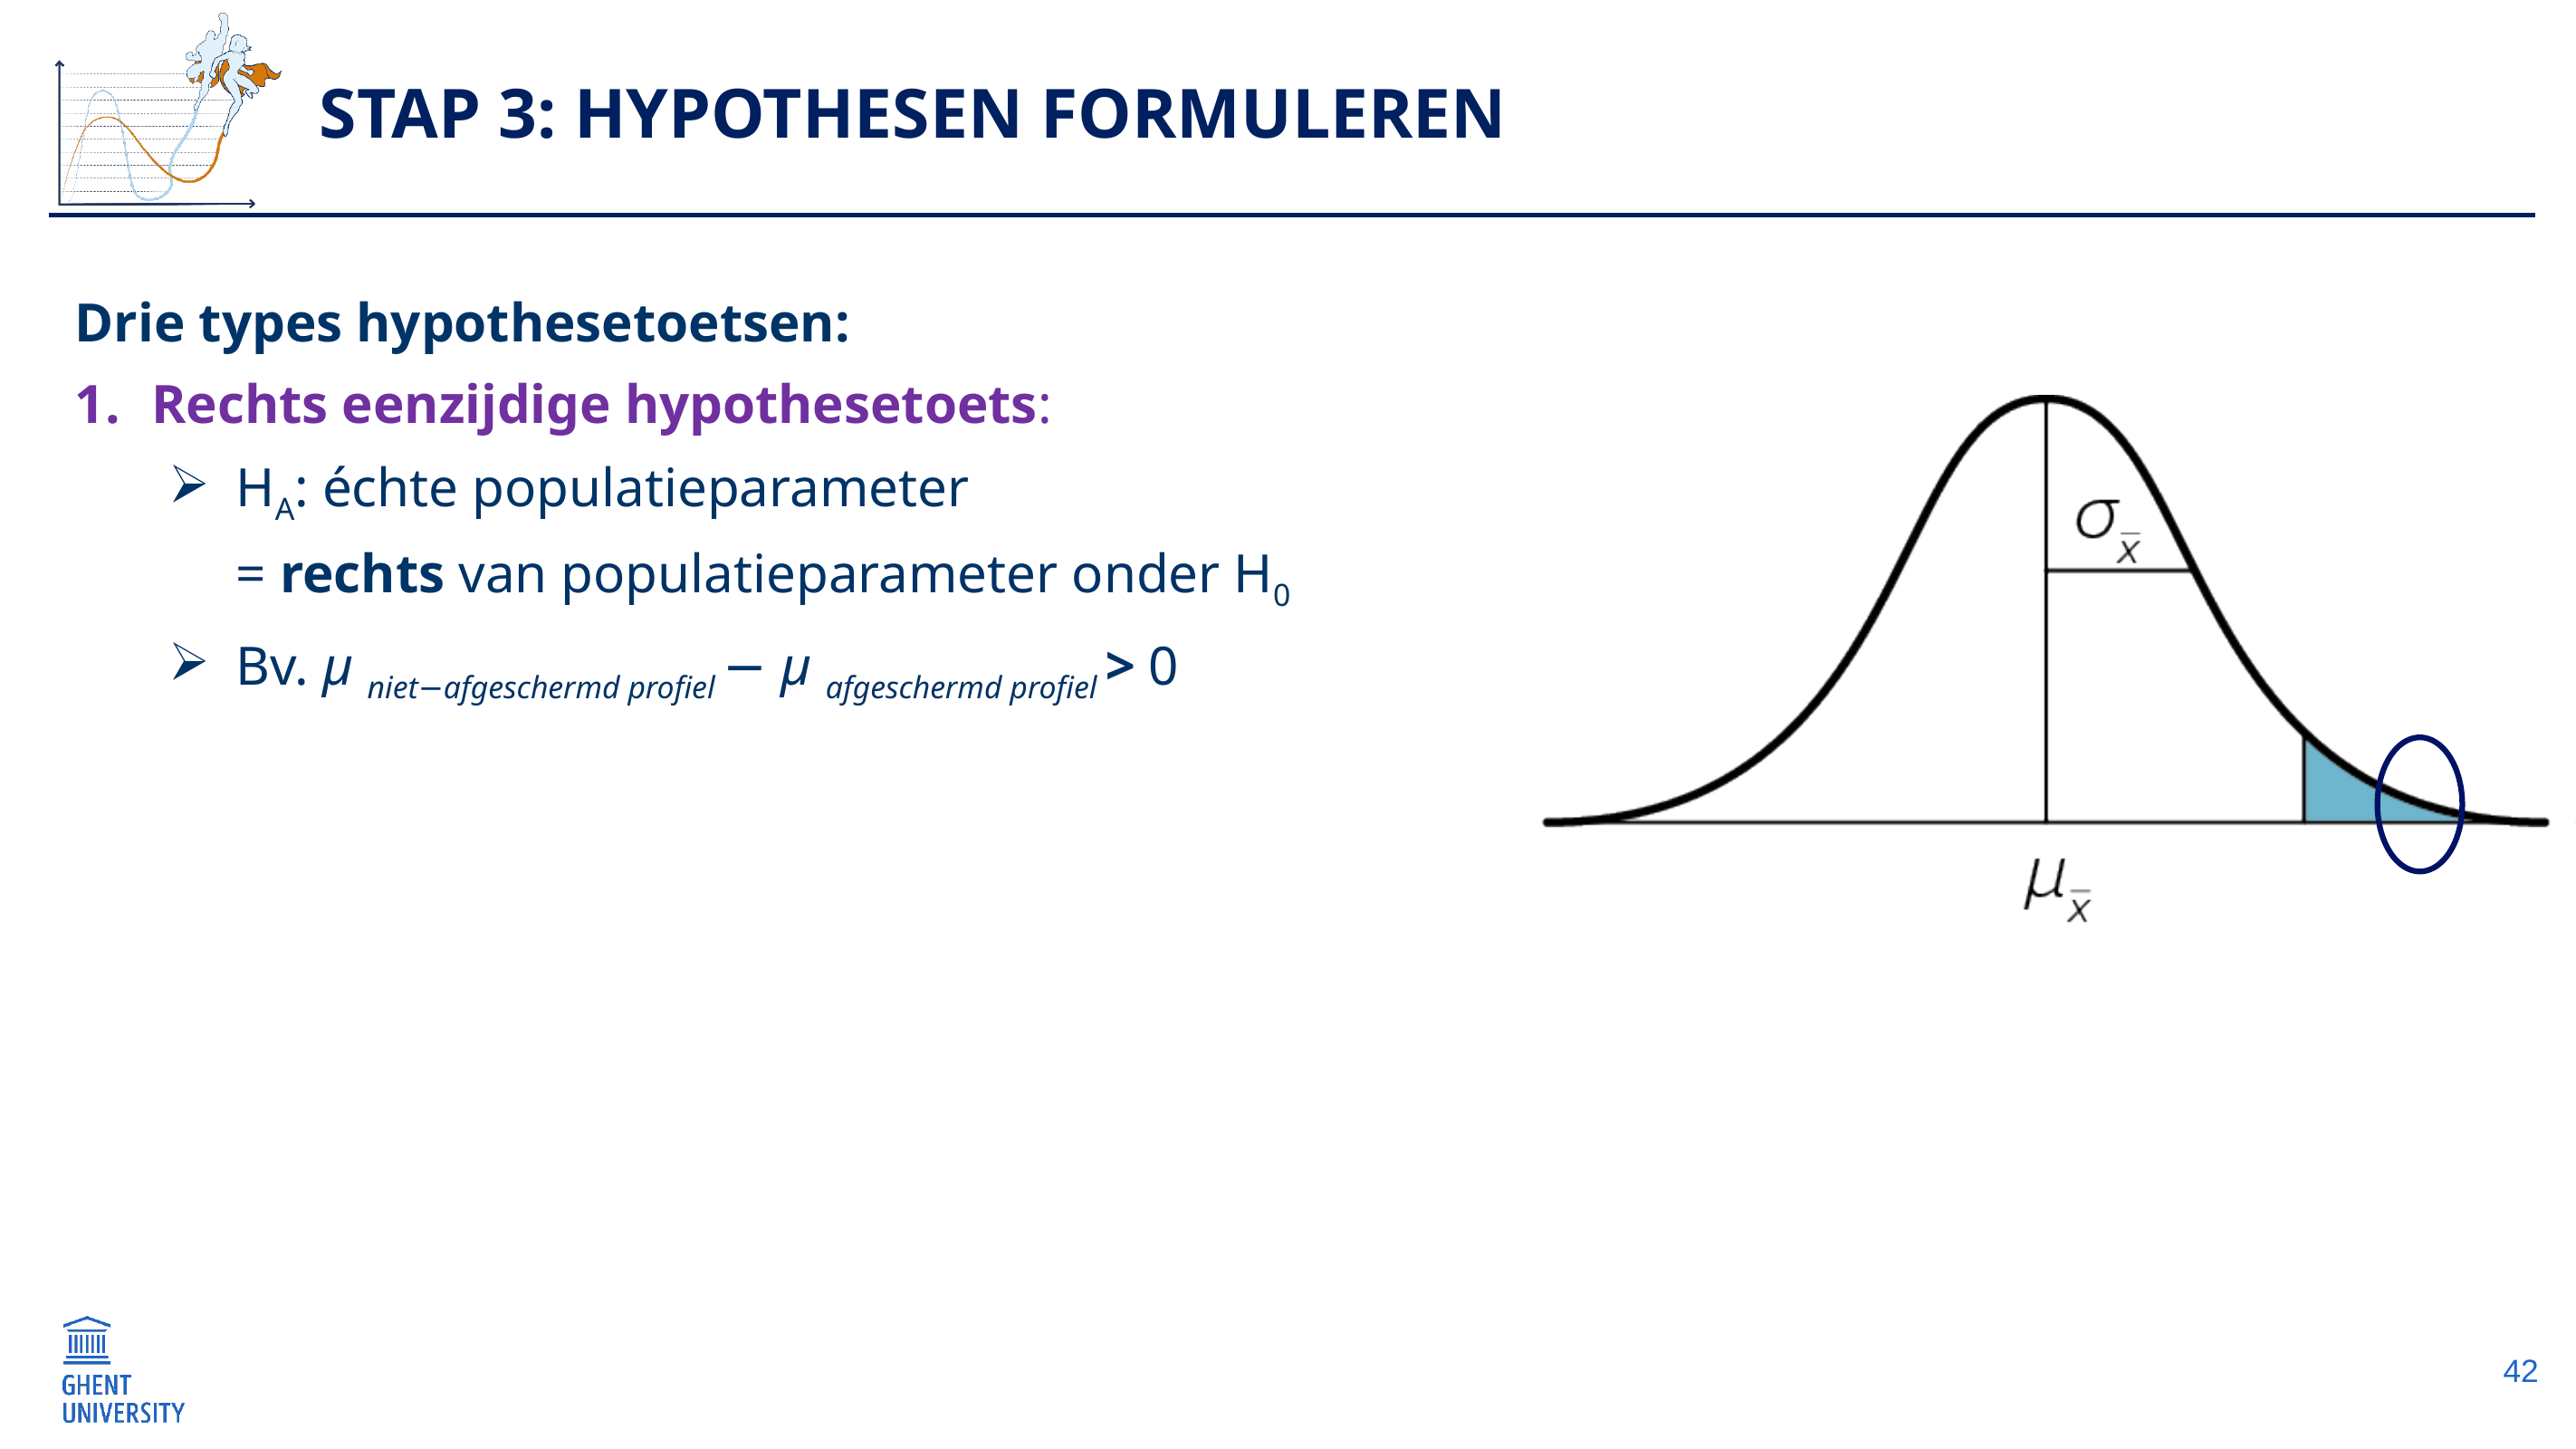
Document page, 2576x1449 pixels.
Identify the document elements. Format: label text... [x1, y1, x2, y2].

title Stap 3: Hypothesen formuleren [305, 18, 2527, 159]
picture [1535, 395, 2576, 945]
list Drie types hypothesetoetsen: Rechts eenzijdige hypothesetoets: HA: échte populatieparameter = rechts van populatieparameter onder H0 Bv. μ niet−afgeschermd profiel − μ afgeschermd profiel > 0 [48, 269, 2553, 1290]
slide_number 42 [2415, 1330, 2553, 1408]
picture [5, 0, 306, 318]
picture [62, 1290, 411, 1449]
